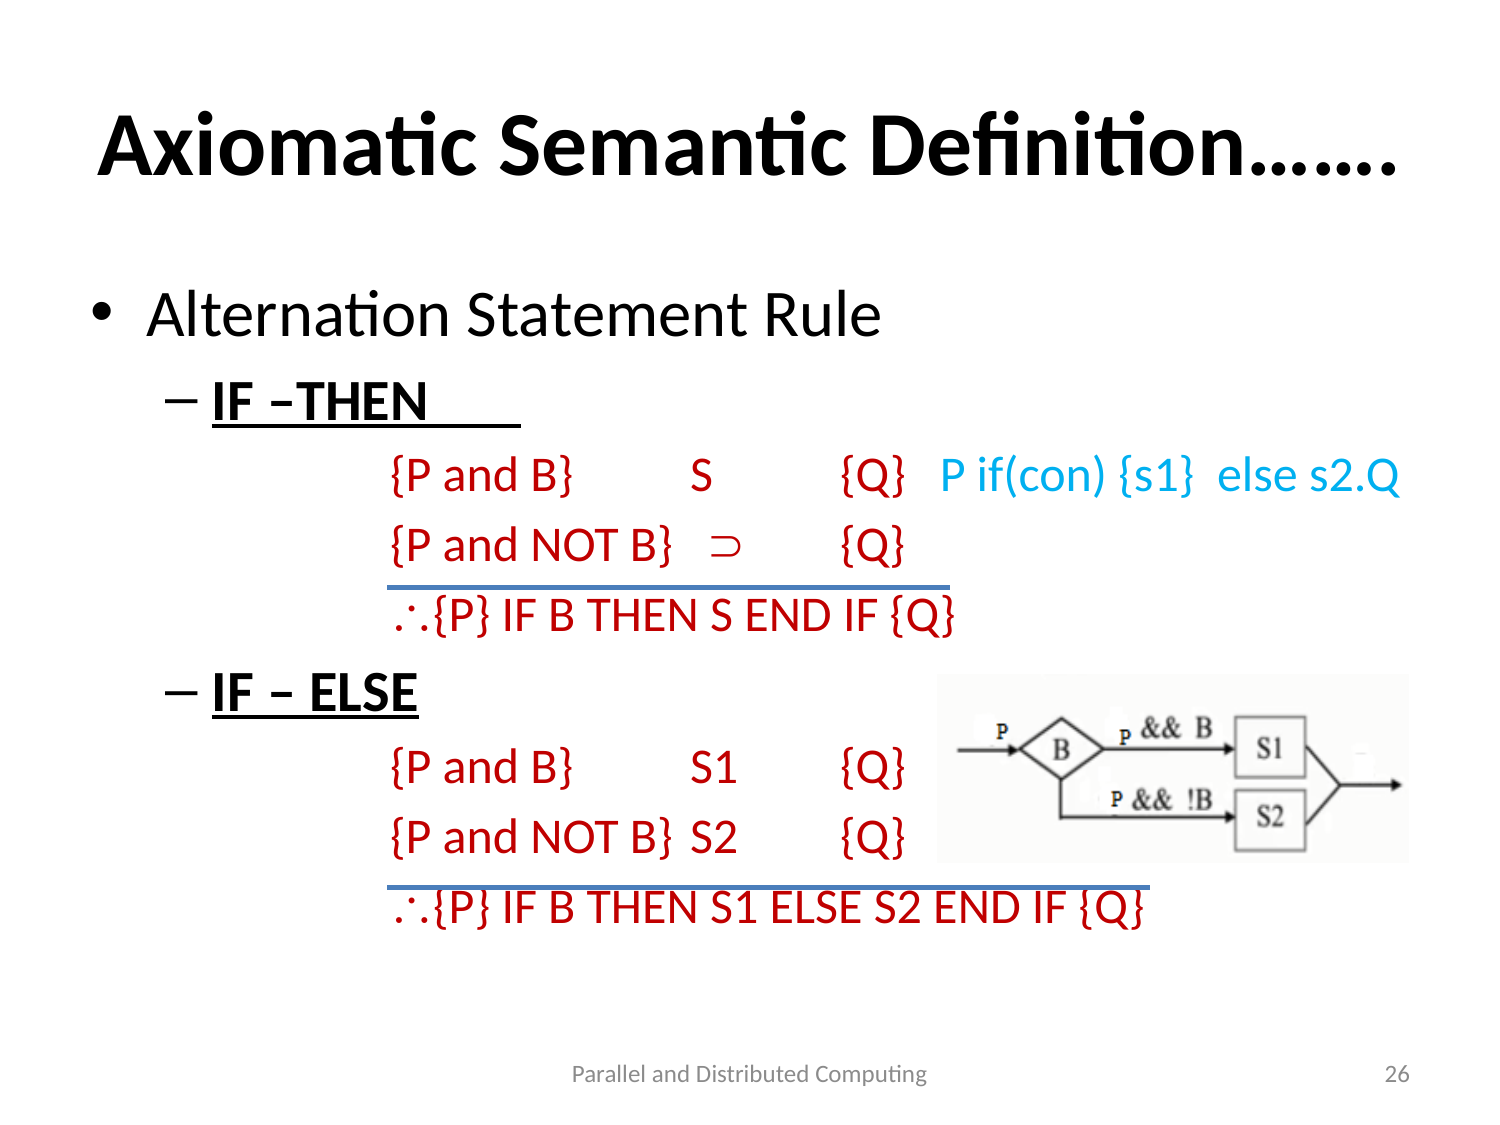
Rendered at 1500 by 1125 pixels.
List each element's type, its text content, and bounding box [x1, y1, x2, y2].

footer Parallel and Distributed Computing [512, 1042, 988, 1103]
title Axiomatic Semantic Definition……. [75, 45, 1425, 233]
slide_number 26 [1074, 1042, 1425, 1103]
list Alternation Statement Rule IF –THEN {P and B} S {Q} P if(con) {s1} else s2.Q {P and NOT B}  {Q} {P} IF B THEN S END IF {Q} IF – ELSE {P and B} S1 {Q} {P and NOT B} S2 {Q} {P} IF B THEN S1 ELSE S2 END IF {Q} [75, 262, 1425, 1005]
picture [937, 674, 1410, 863]
